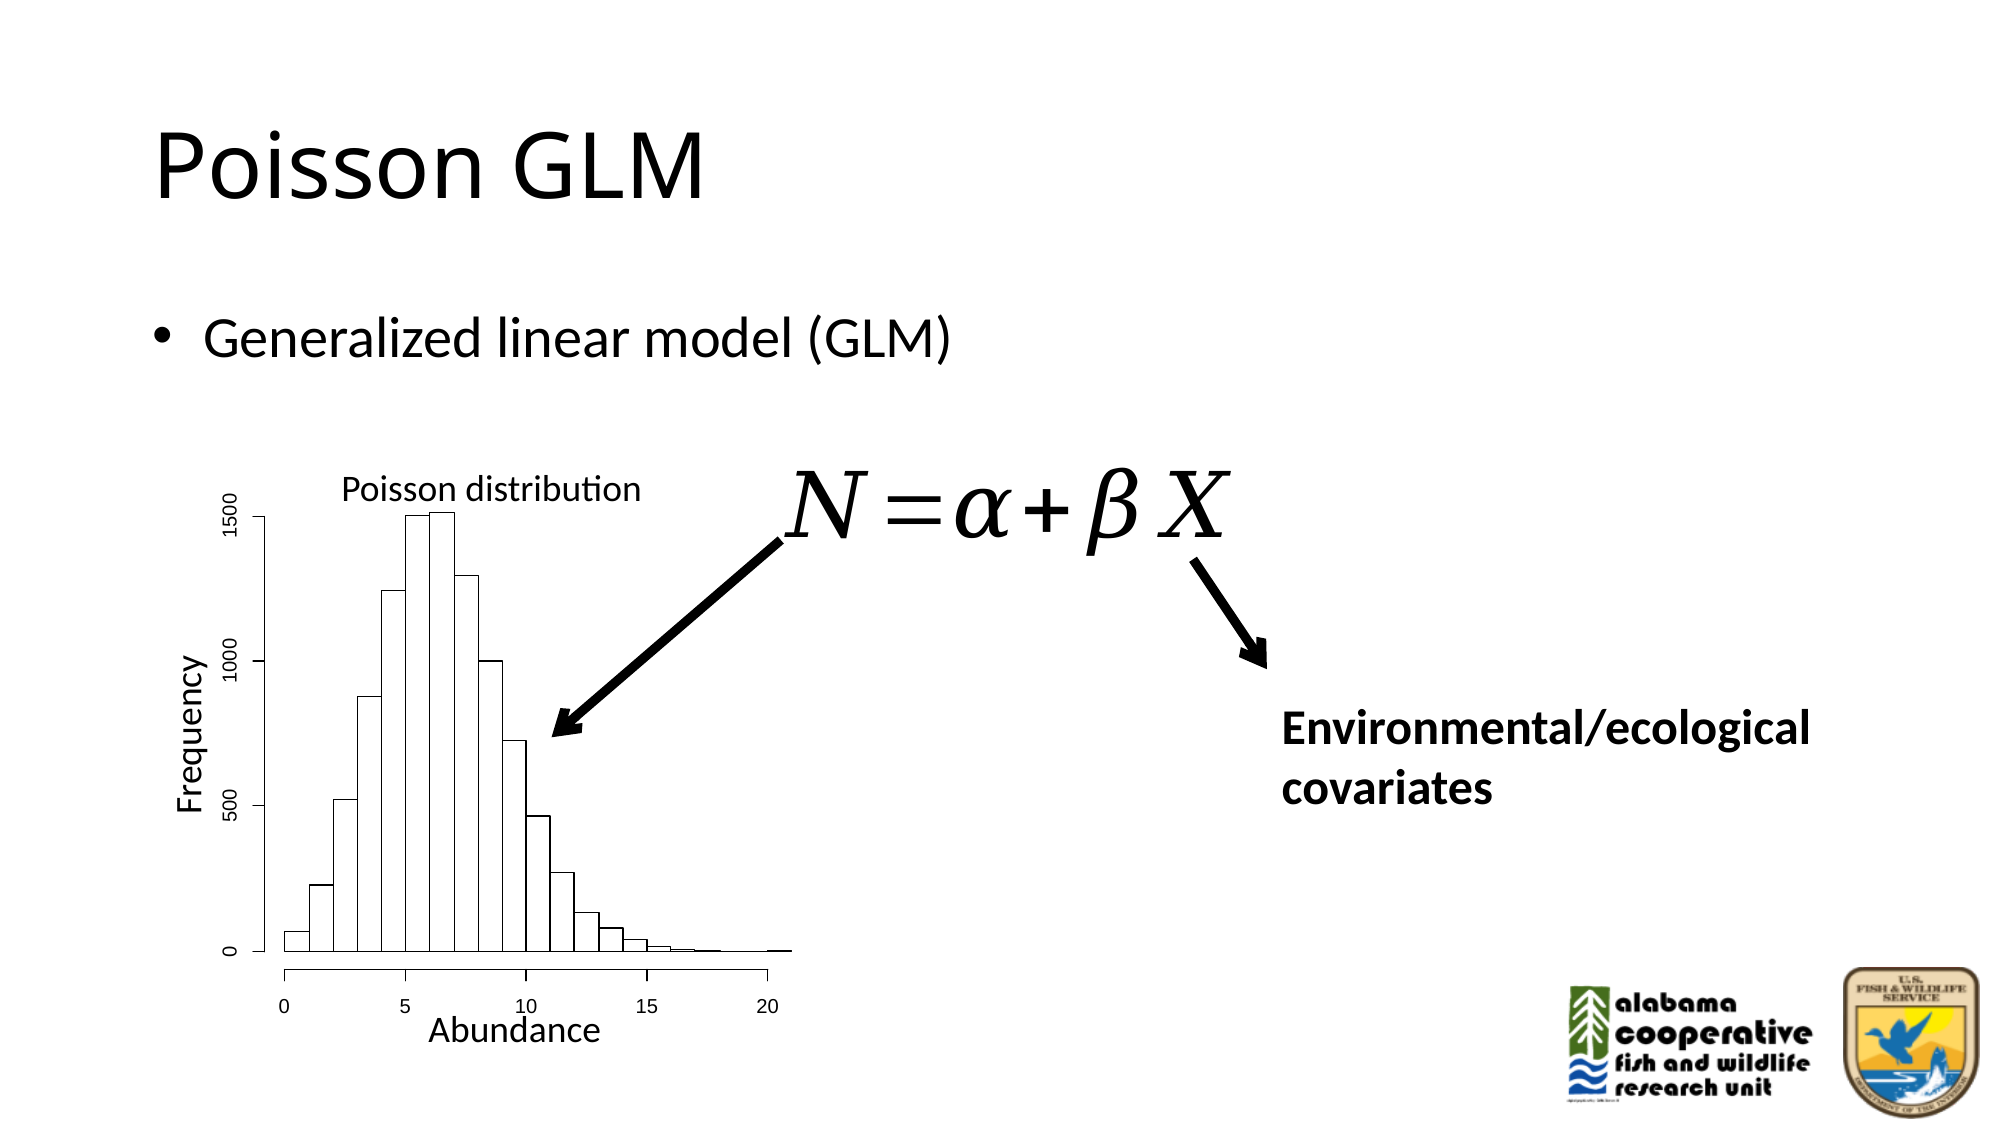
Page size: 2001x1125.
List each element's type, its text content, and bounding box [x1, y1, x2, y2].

text_box Environmental/ecological covariates [1266, 687, 1888, 823]
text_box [156, 456, 863, 1059]
title Poisson GLM [137, 59, 1863, 278]
list Generalized linear model (GLM) [137, 299, 1863, 1014]
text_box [1192, 559, 1267, 670]
picture [1842, 966, 1980, 1119]
picture [1551, 1014, 1834, 1119]
